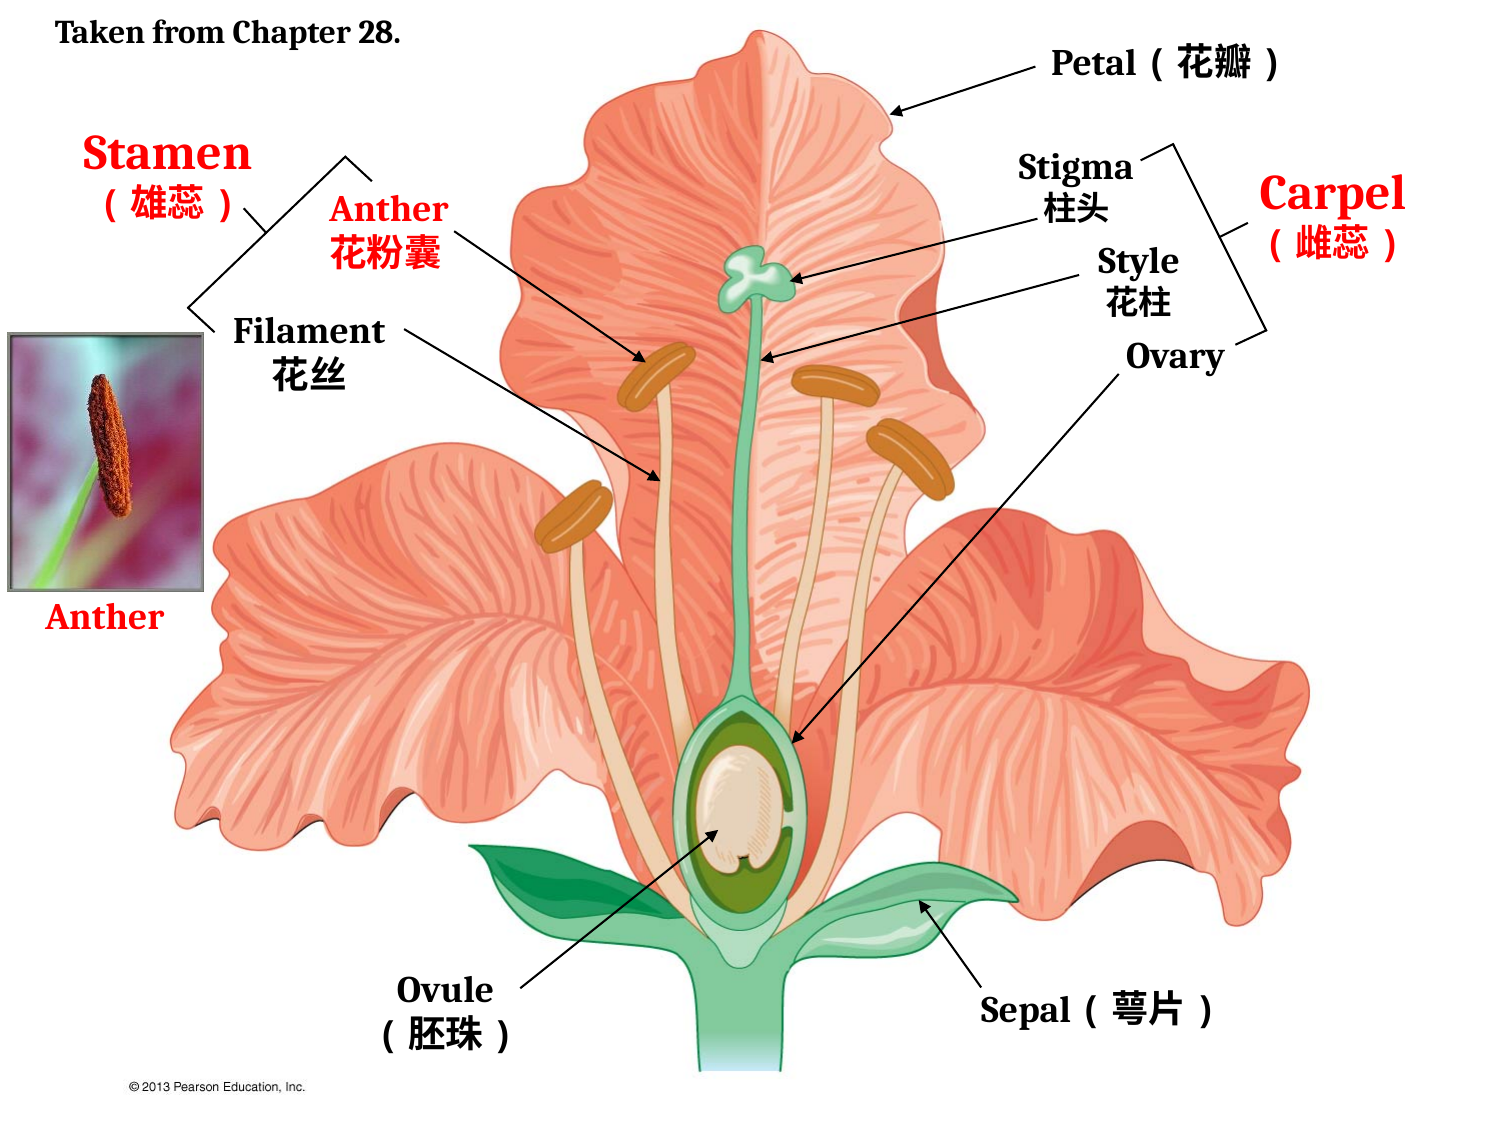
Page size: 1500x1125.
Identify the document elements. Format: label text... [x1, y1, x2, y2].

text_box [187, 155, 373, 333]
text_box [1140, 143, 1267, 345]
text_box Carpel (雌蕊) [1379, 159, 1418, 275]
picture [7, 22, 1377, 1103]
text_box Anther [30, 600, 117, 645]
text_box Taken from Chapter 28. [40, 2, 417, 58]
text_box Stamen (雄蕊) [91, 119, 117, 169]
